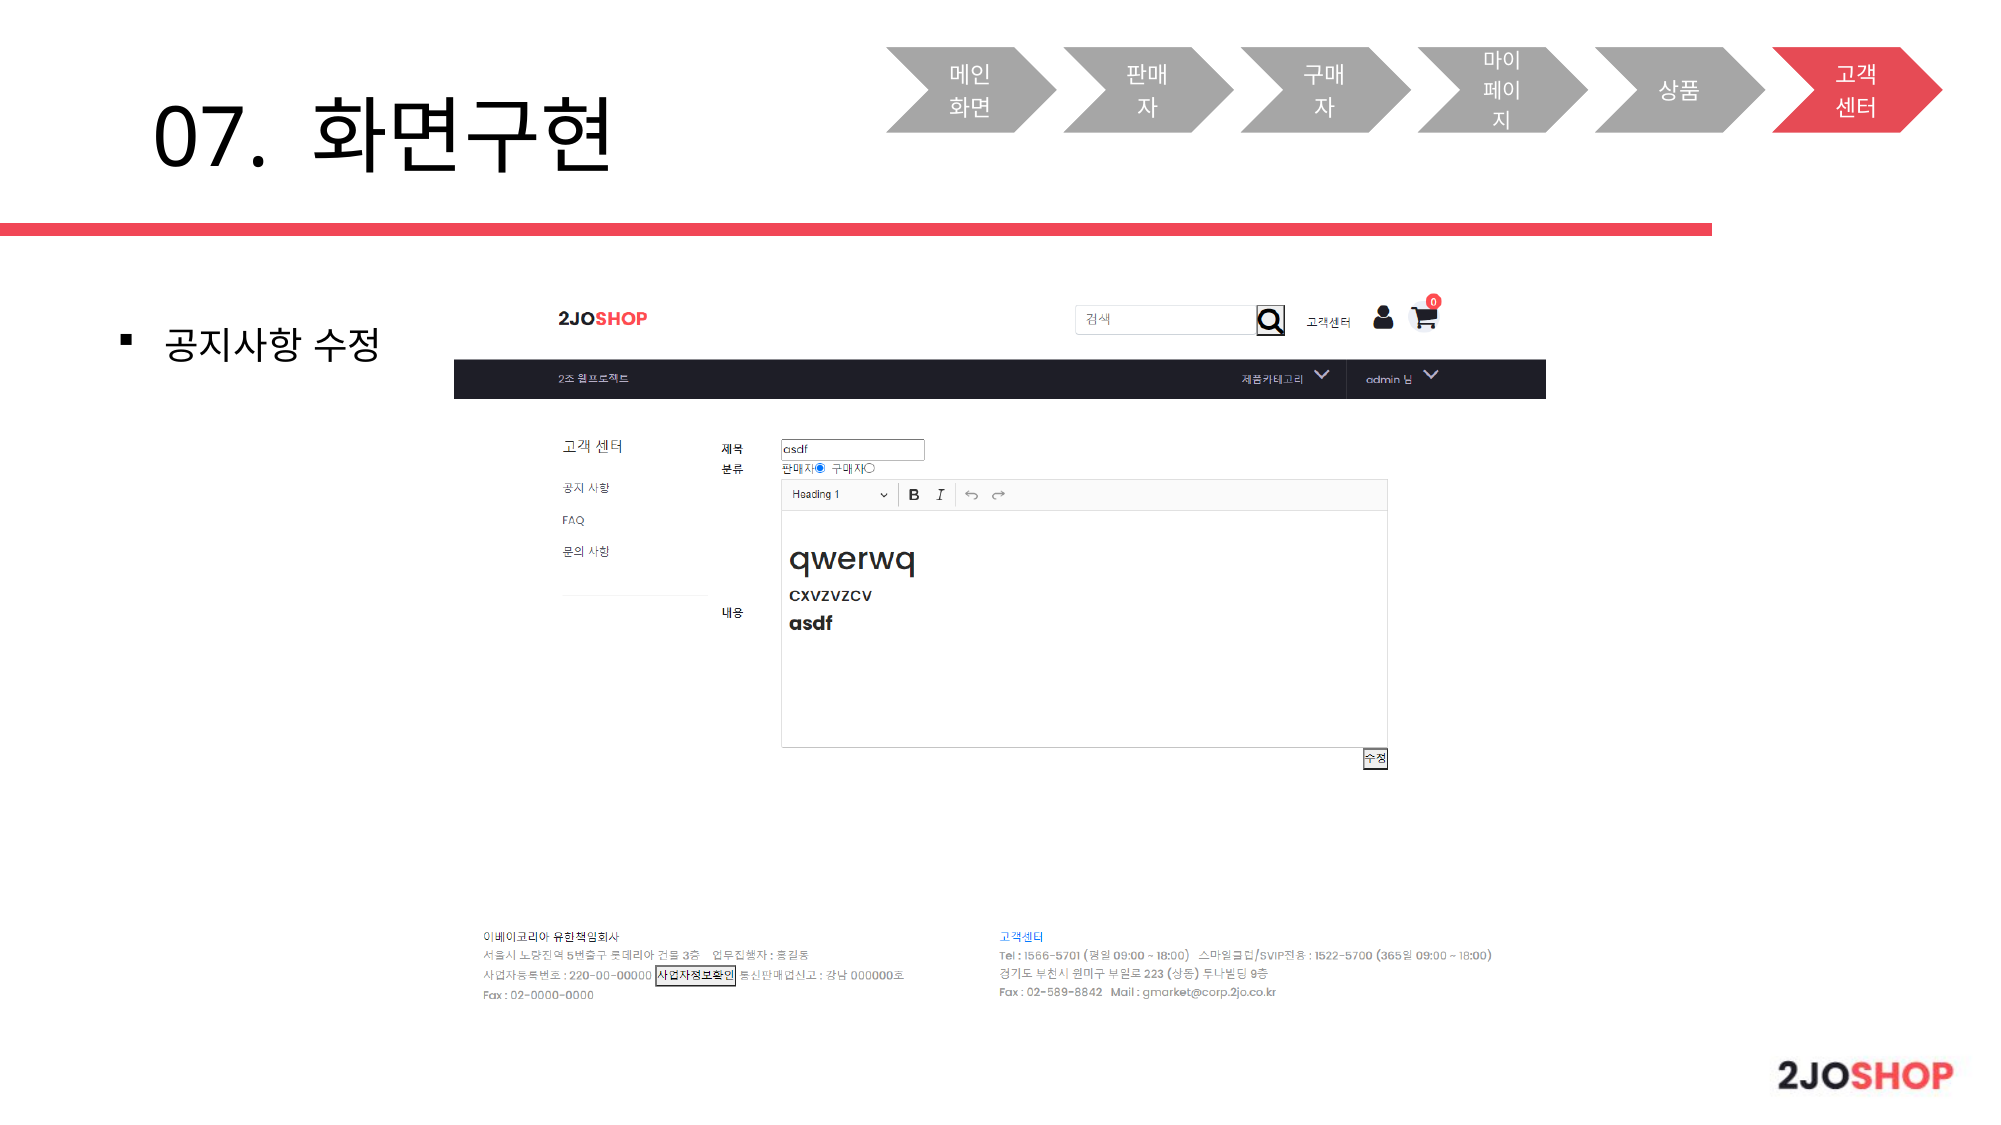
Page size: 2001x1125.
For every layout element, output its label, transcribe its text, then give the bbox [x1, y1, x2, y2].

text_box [882, 45, 1946, 135]
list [454, 289, 1546, 1014]
picture [1750, 1036, 1975, 1112]
title 07. 화면구현 [137, 59, 1863, 219]
text_box 공지사항 수정 [102, 314, 398, 375]
